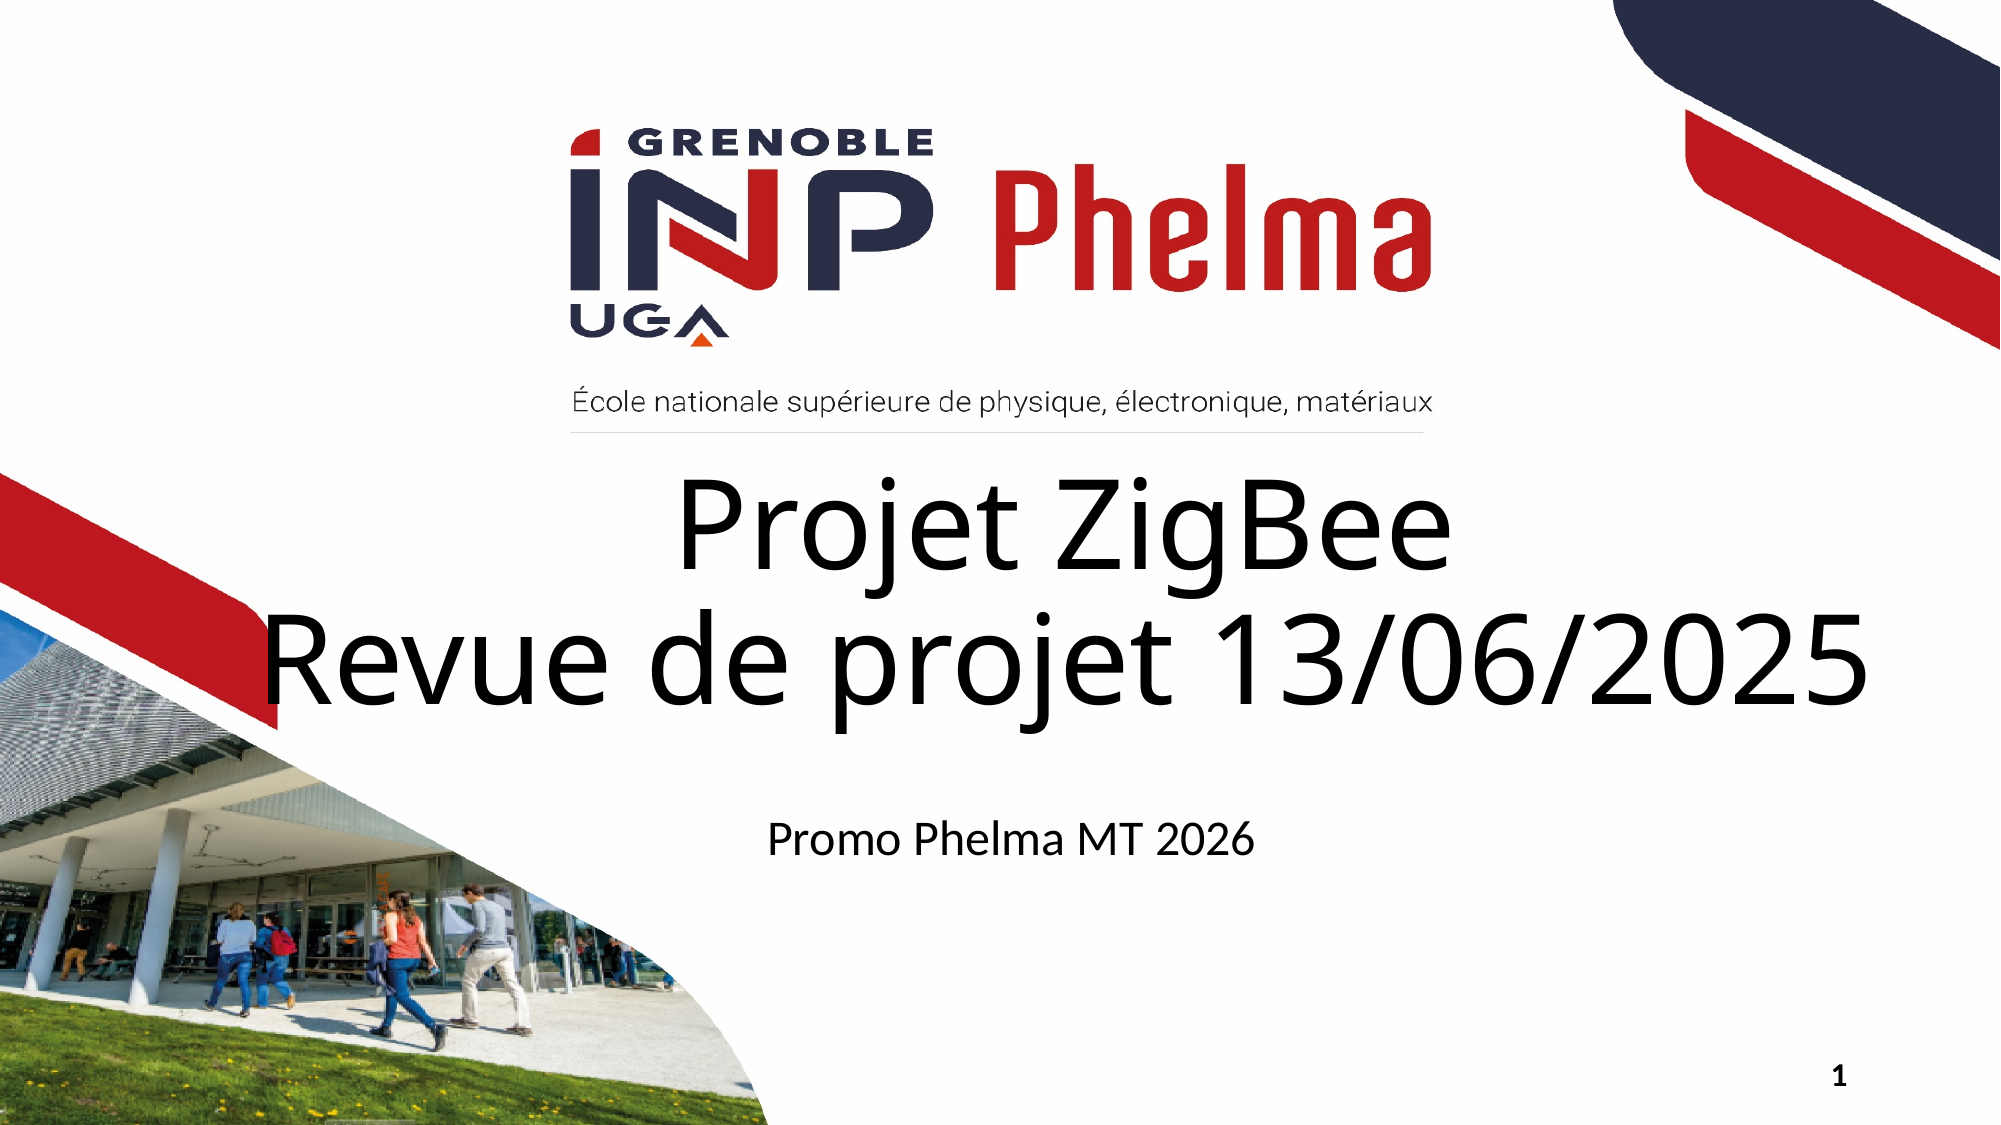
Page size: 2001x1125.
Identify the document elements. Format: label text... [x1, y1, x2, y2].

picture [0, 0, 2000, 1125]
subtitle Promo Phelma MT 2026 [262, 805, 1762, 1077]
title Projet ZigBee Revue de projet 13/06/2025 [214, 347, 1915, 740]
slide_number 1 [1412, 1042, 1863, 1103]
